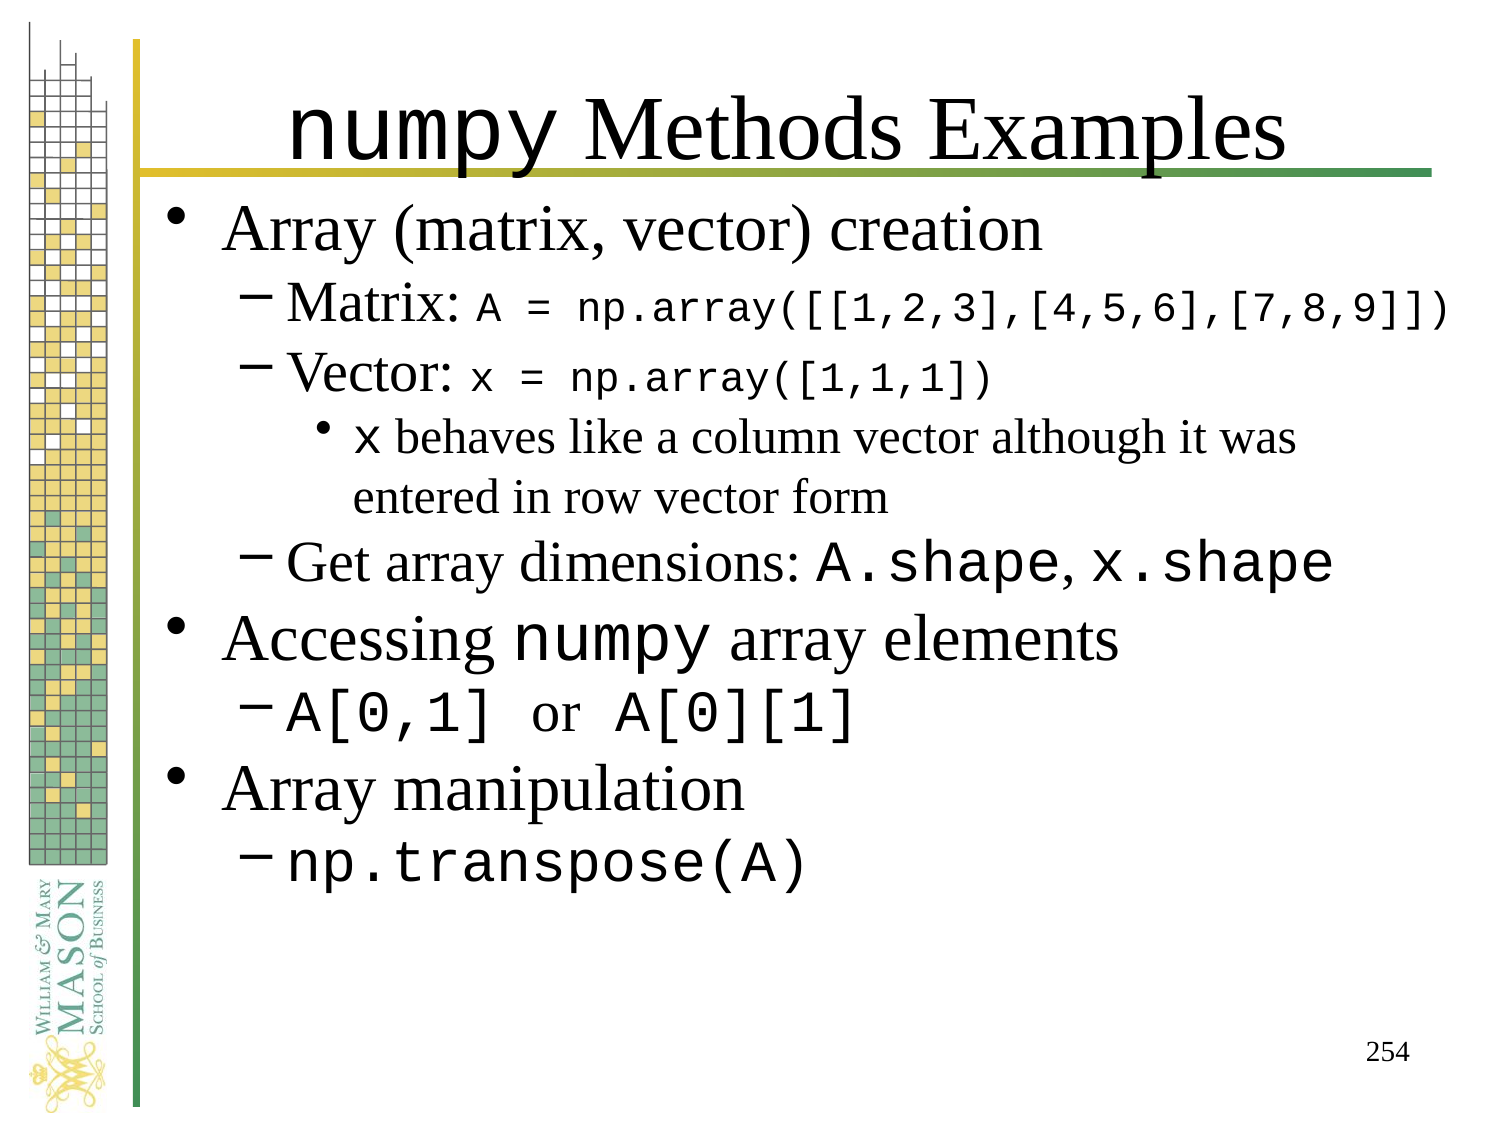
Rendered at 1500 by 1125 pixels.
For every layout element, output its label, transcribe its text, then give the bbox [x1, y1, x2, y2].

slide_number 254 [1048, 1024, 1426, 1103]
table_header Description [29, 879, 107, 1113]
list Array (matrix, vector) creation Matrix: A = np.array([[1,2,3],[4,5,6],[7,8,9]]) Vector: x = np.array([1,1,1]) x behaves like a column vector although it was entered in row vector form Get array dimensions: A.shape, x.shape Accessing numpy array elements A[0,1] or A[0][1] Array manipulation np.transpose(A) [150, 176, 1473, 1005]
title numpy Methods Examples [150, 45, 1425, 176]
